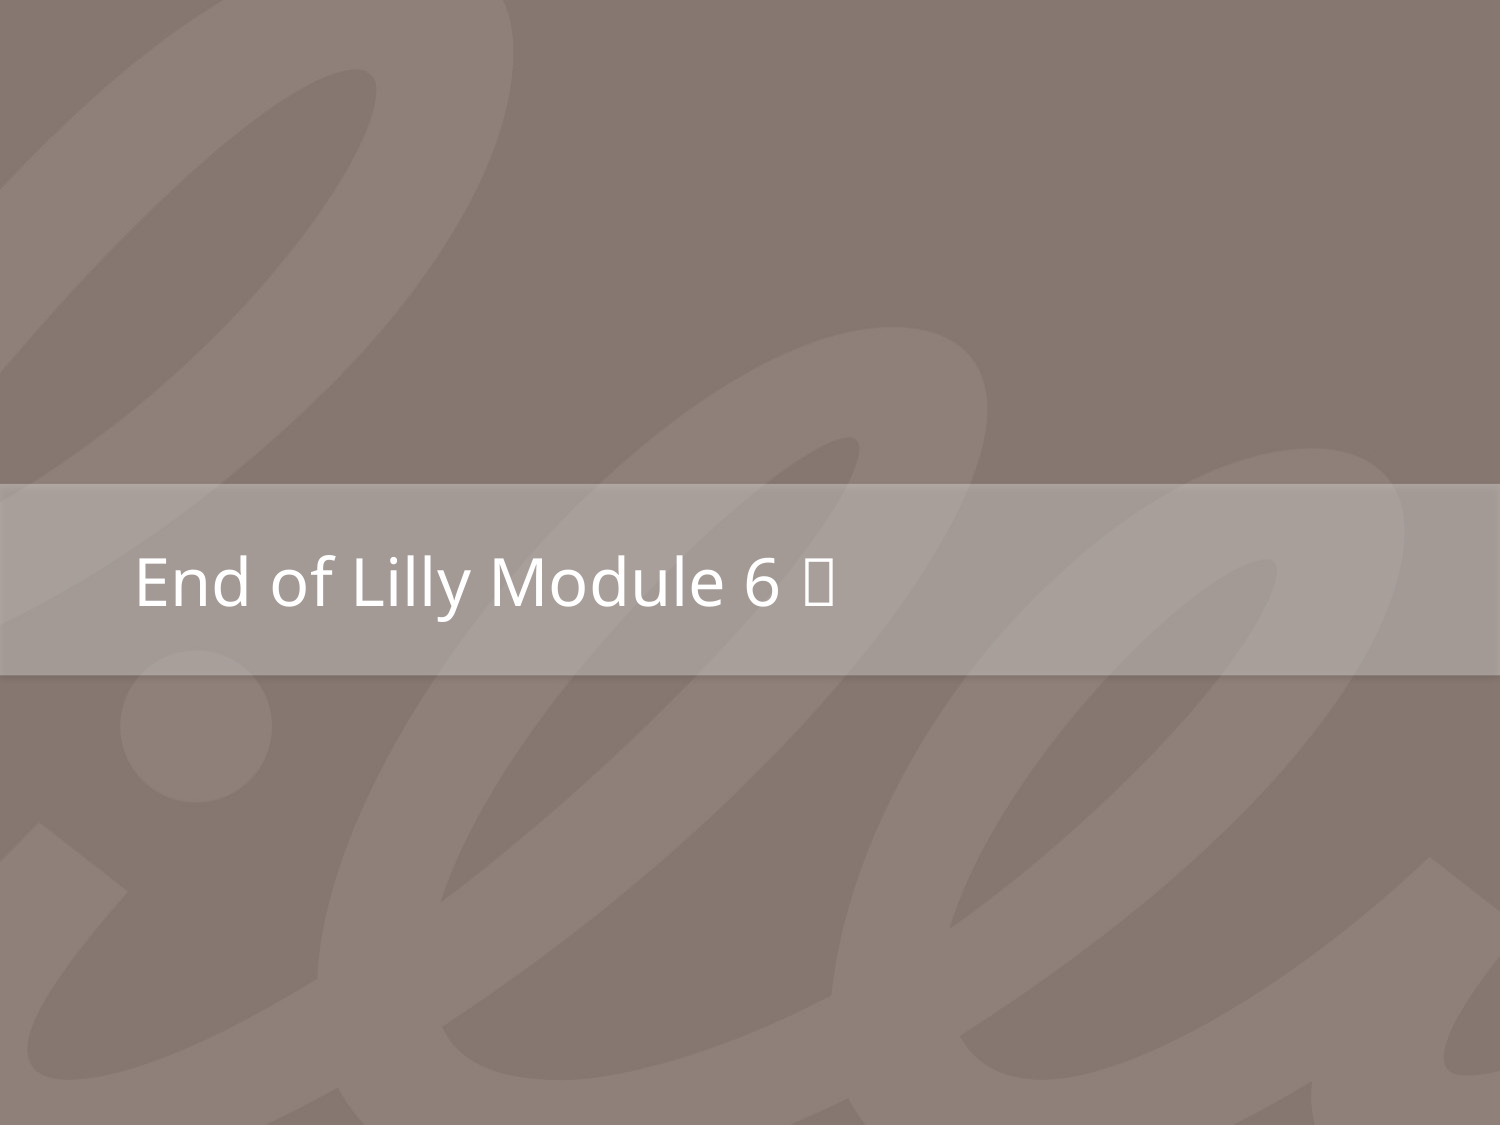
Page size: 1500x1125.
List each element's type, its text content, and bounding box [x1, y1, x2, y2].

title End of Lilly Module 6  [118, 483, 1394, 676]
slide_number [0, 483, 118, 487]
picture [0, 676, 1500, 1125]
picture [0, 0, 1500, 483]
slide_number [1394, 483, 1500, 488]
